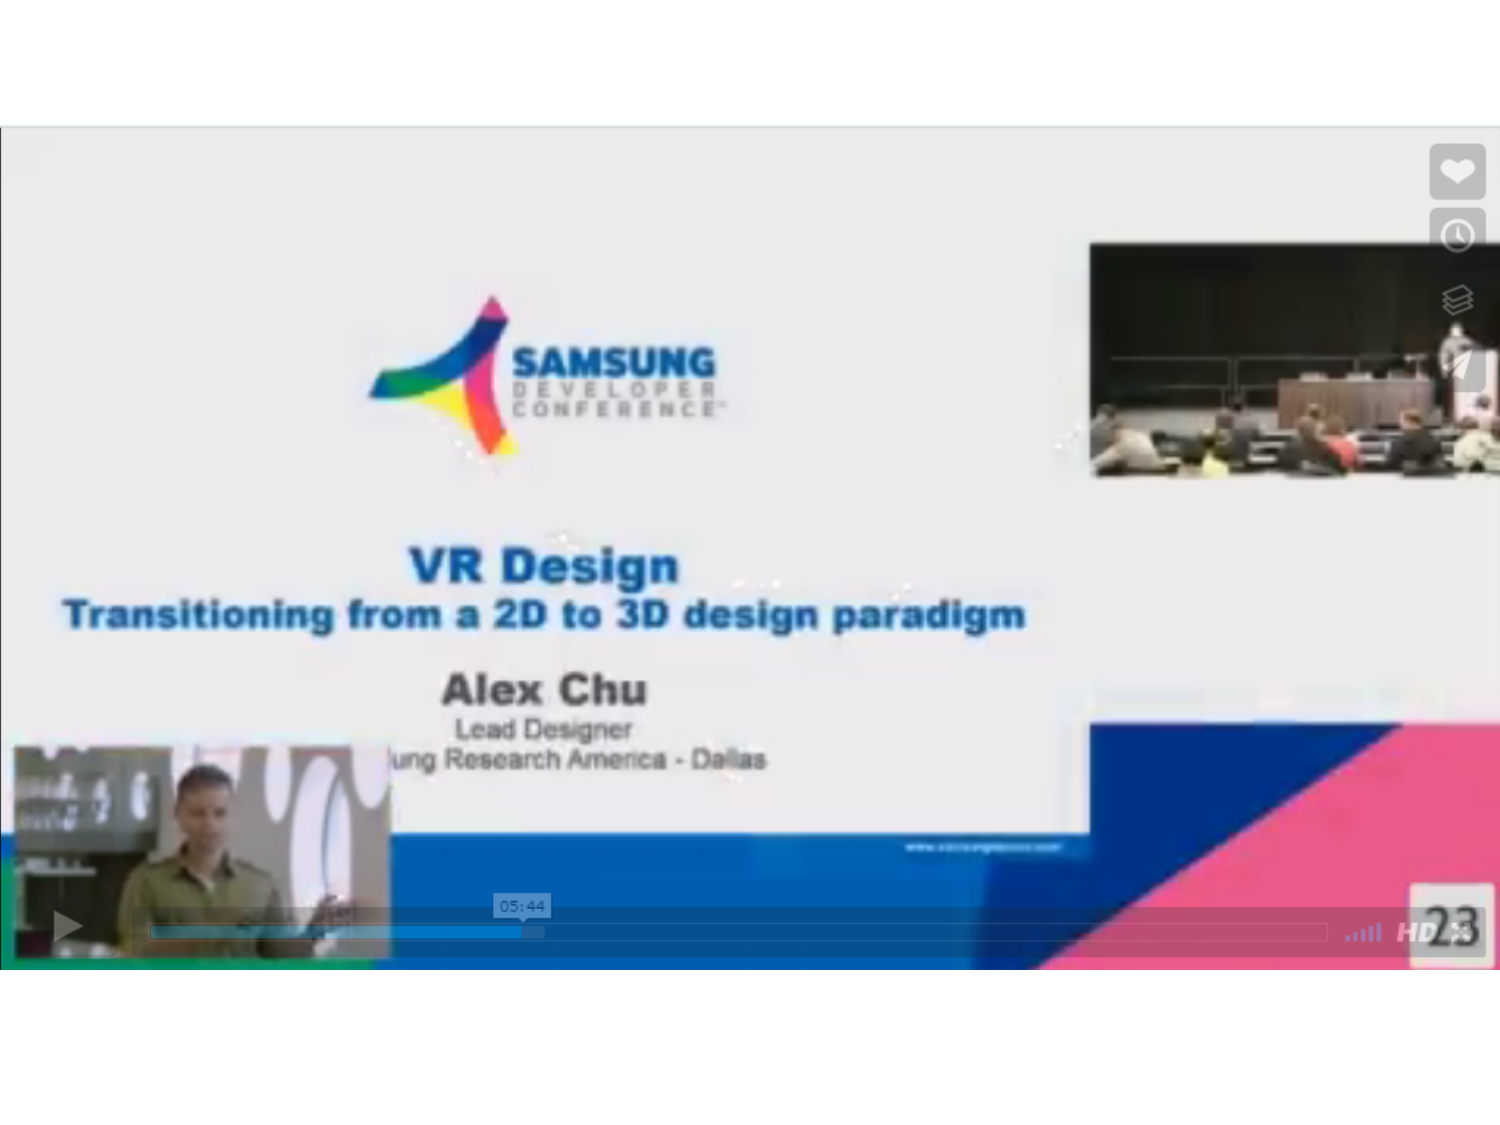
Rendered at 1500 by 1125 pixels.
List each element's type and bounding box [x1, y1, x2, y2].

picture [0, 125, 1500, 970]
